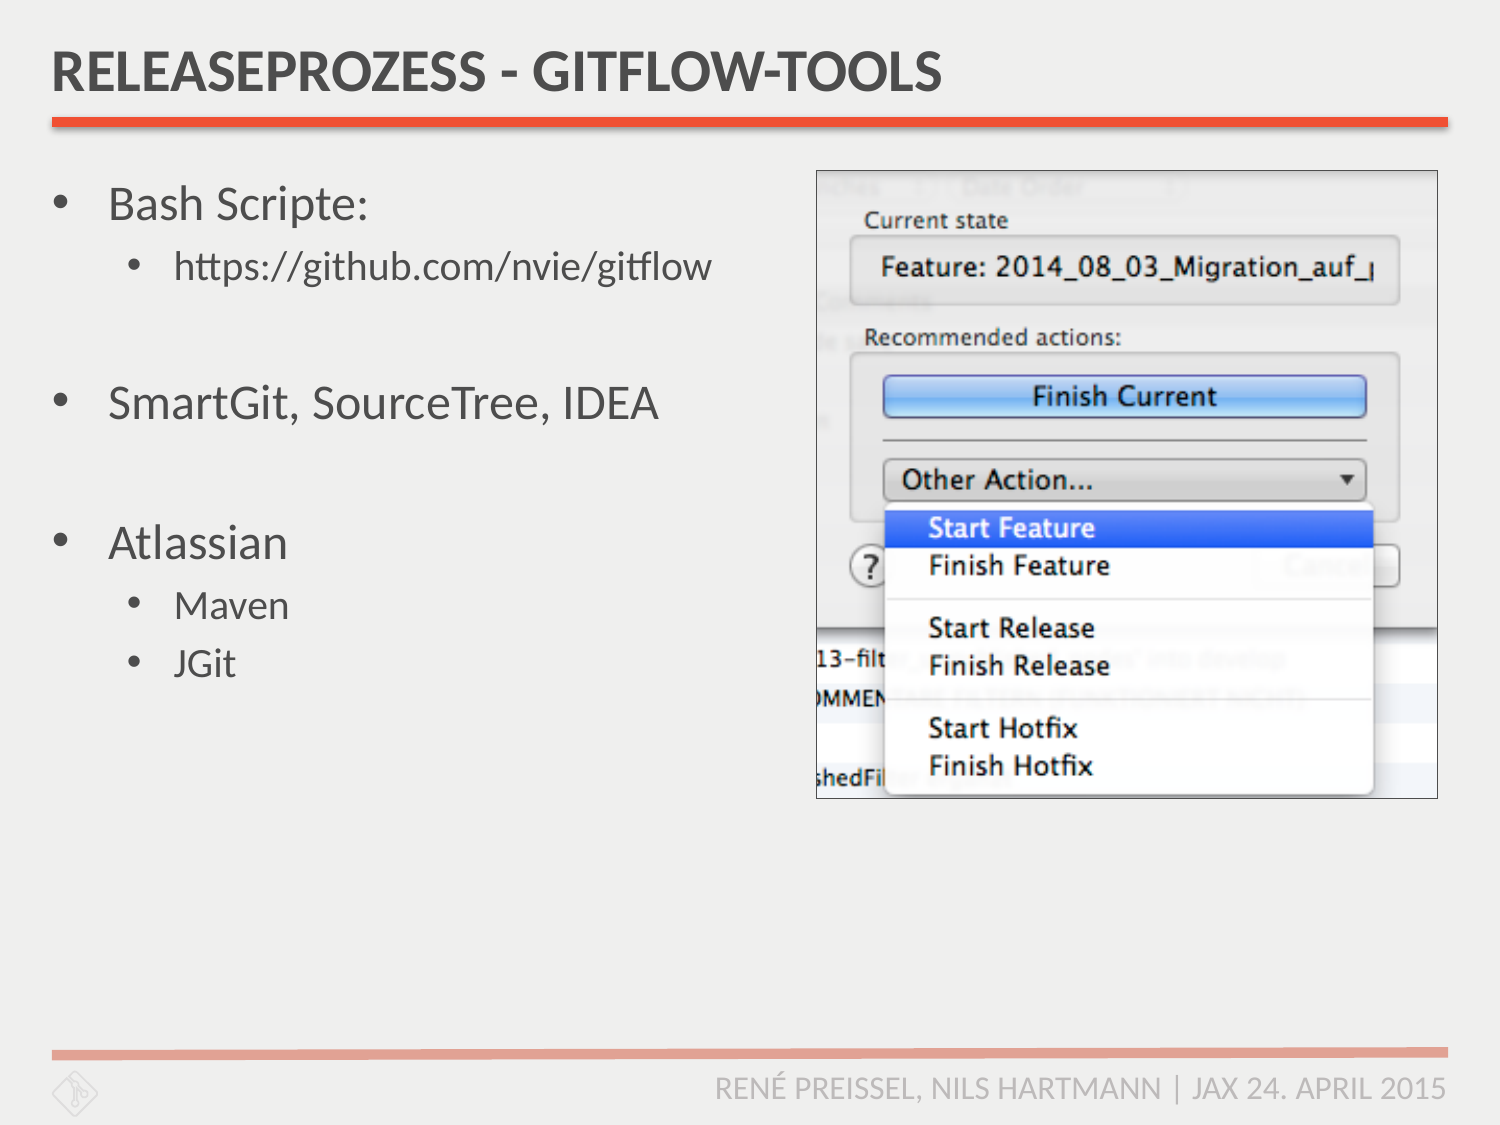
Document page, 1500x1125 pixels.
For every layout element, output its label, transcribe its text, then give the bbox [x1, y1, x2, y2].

picture [816, 170, 1438, 799]
title RELEASEPROZESS - GITFLOW-TOOLS [51, 30, 1449, 104]
list Bash Scripte: https://github.com/nvie/gitflow SmartGit, SourceTree, IDEA Atlassian Maven JGit [51, 170, 786, 1005]
